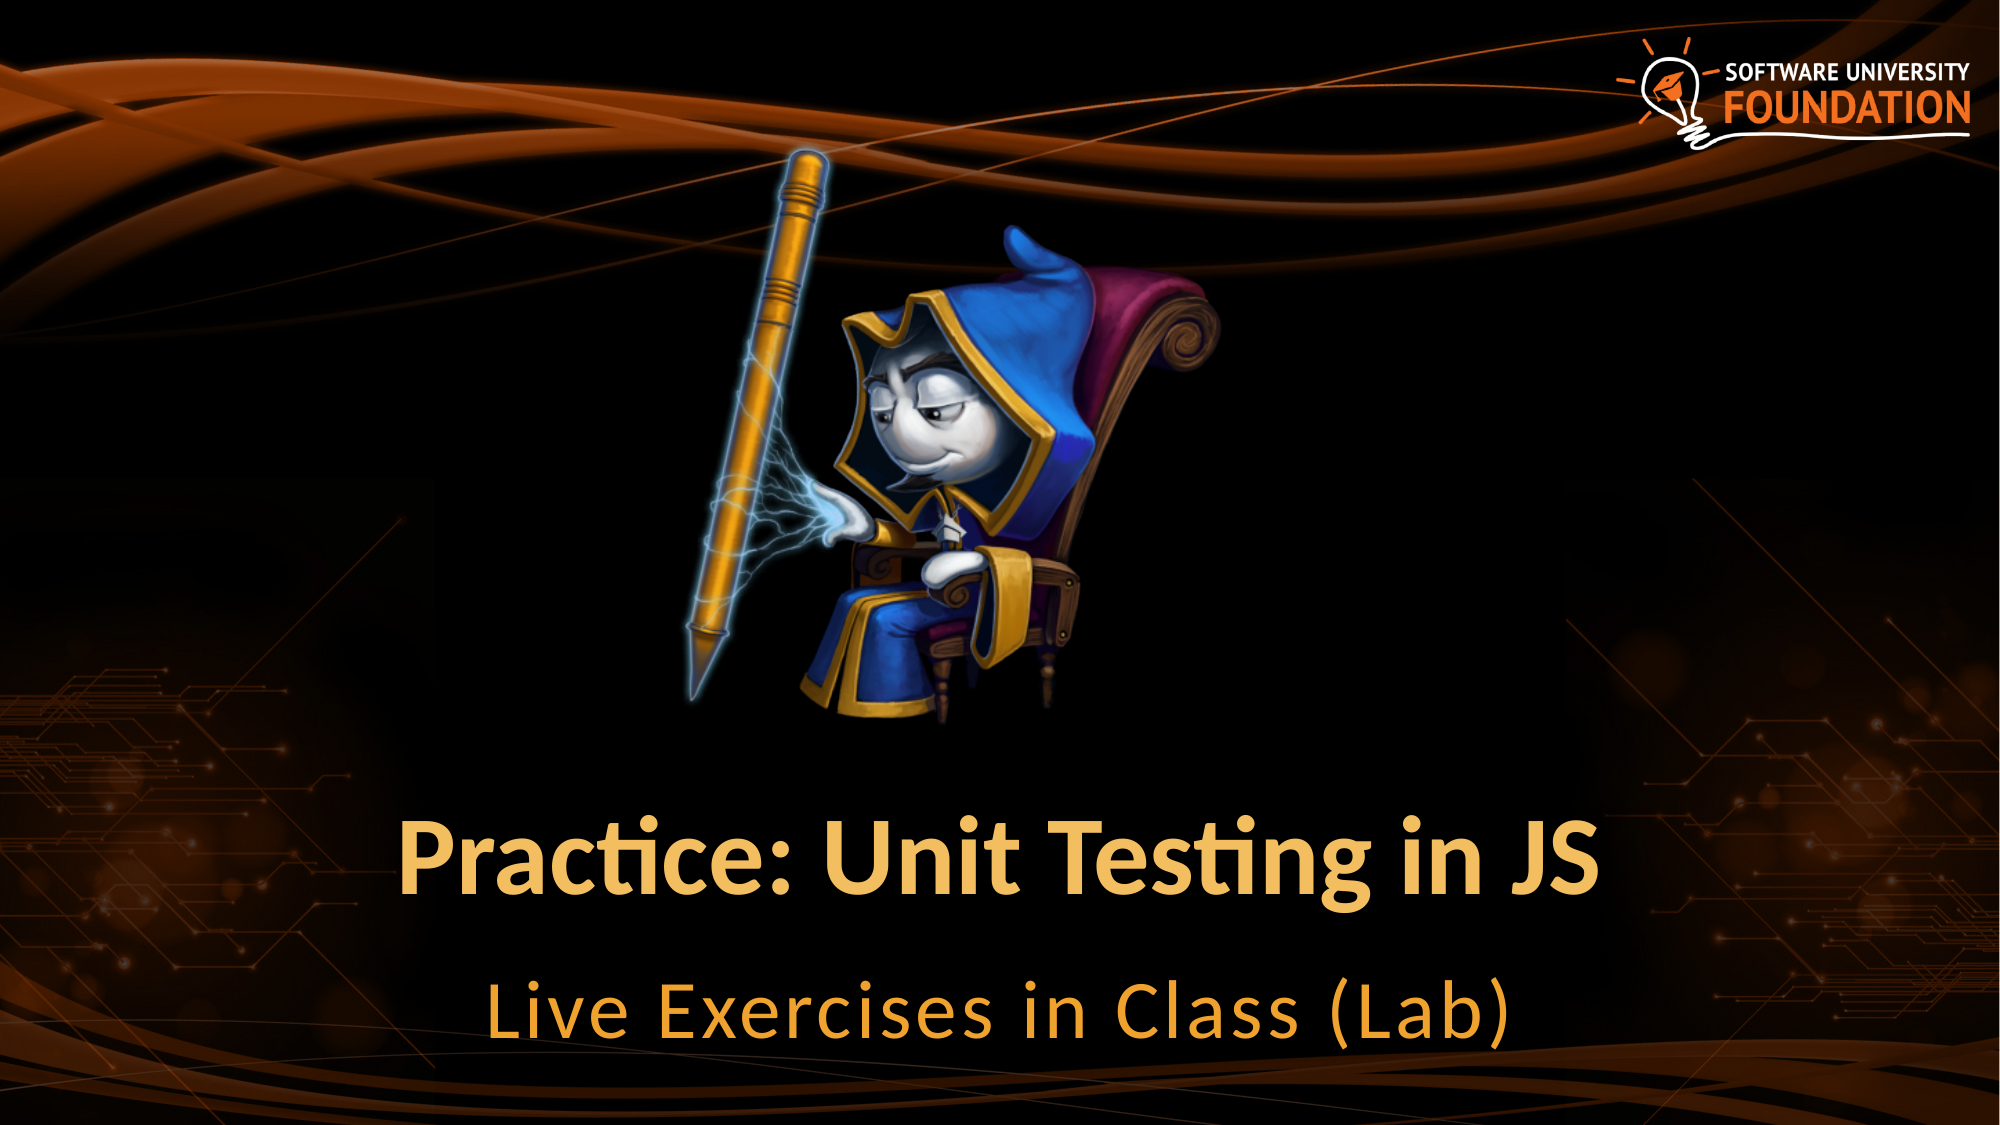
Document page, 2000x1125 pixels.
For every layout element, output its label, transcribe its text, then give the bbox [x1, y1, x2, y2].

list Live Exercises in Class (Lab) [149, 944, 1850, 1063]
title Practice: Unit Testing in JS [149, 790, 1850, 926]
picture [0, 0, 2000, 1125]
